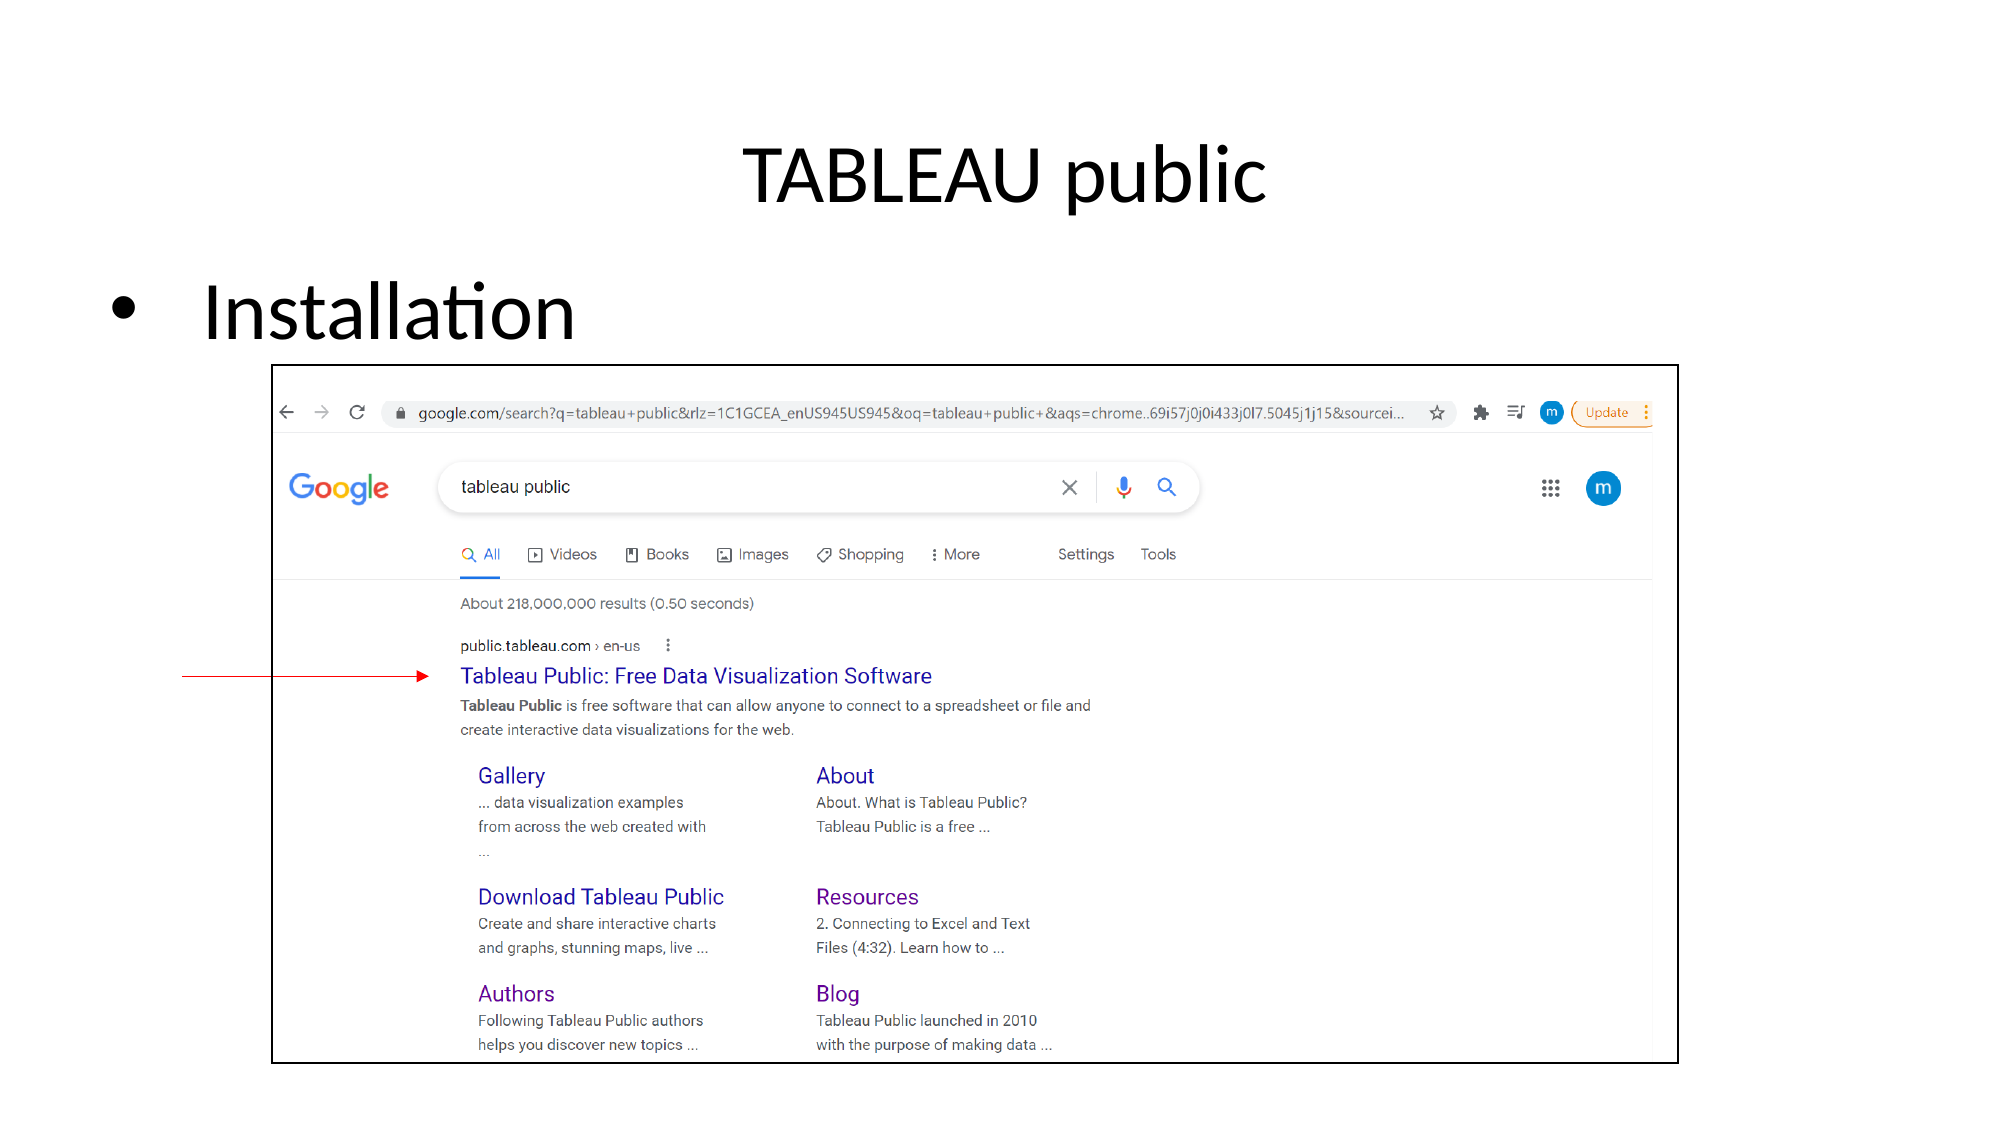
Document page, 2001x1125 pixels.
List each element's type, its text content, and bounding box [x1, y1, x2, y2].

picture [271, 401, 1653, 1063]
text_box TABLEAU public [727, 111, 1302, 227]
text_box [271, 364, 1679, 1064]
text_box Installation [94, 249, 612, 364]
